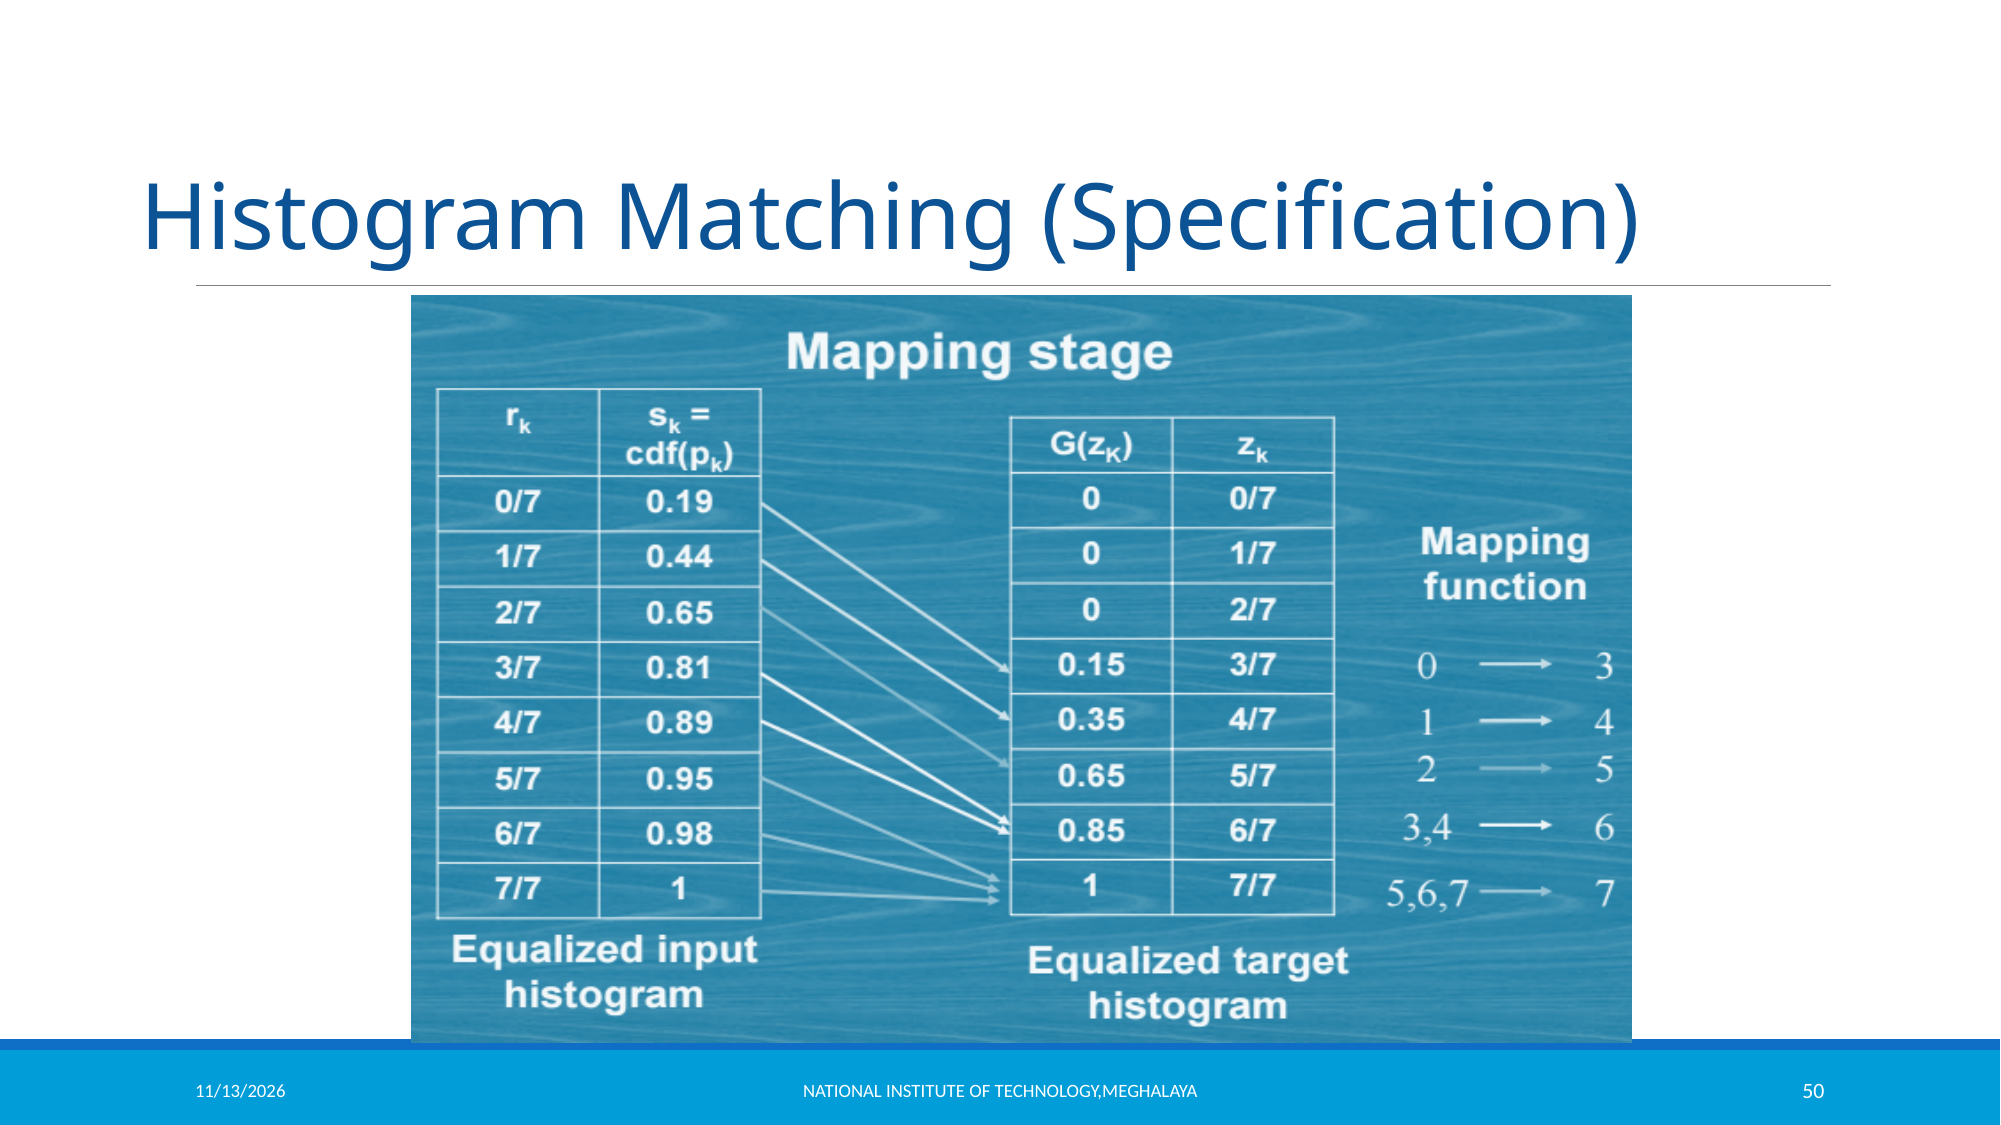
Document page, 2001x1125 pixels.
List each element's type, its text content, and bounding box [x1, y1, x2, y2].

footer National Institute of Technology,Meghalaya [604, 1059, 1396, 1120]
text_box Histogram Matching (Specification) [125, 150, 1655, 275]
slide_number 50 [1624, 1059, 1840, 1120]
picture [411, 294, 1633, 1043]
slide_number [180, 1059, 586, 1120]
